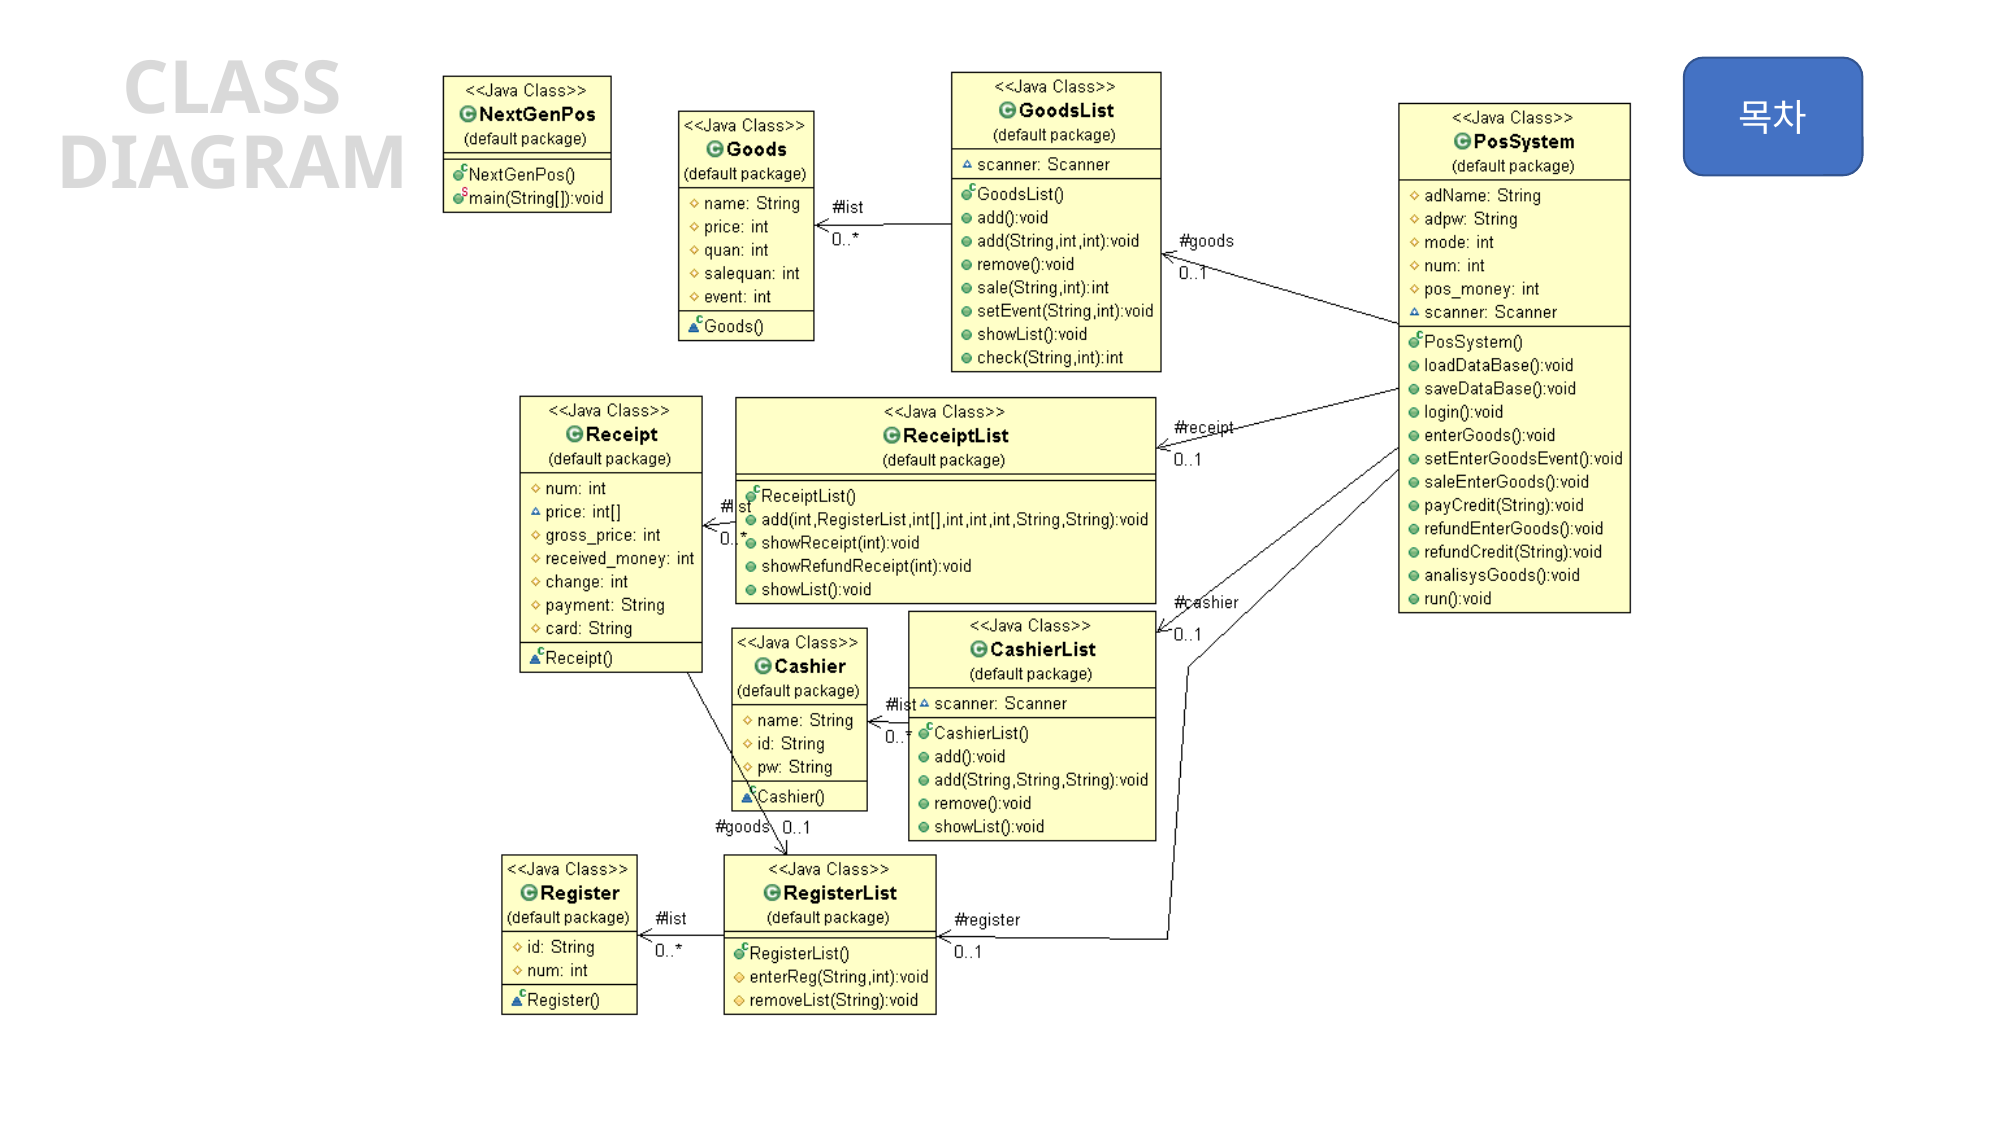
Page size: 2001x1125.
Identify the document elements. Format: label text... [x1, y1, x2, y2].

title Class diagram [0, 45, 465, 211]
picture [439, 68, 1635, 1019]
